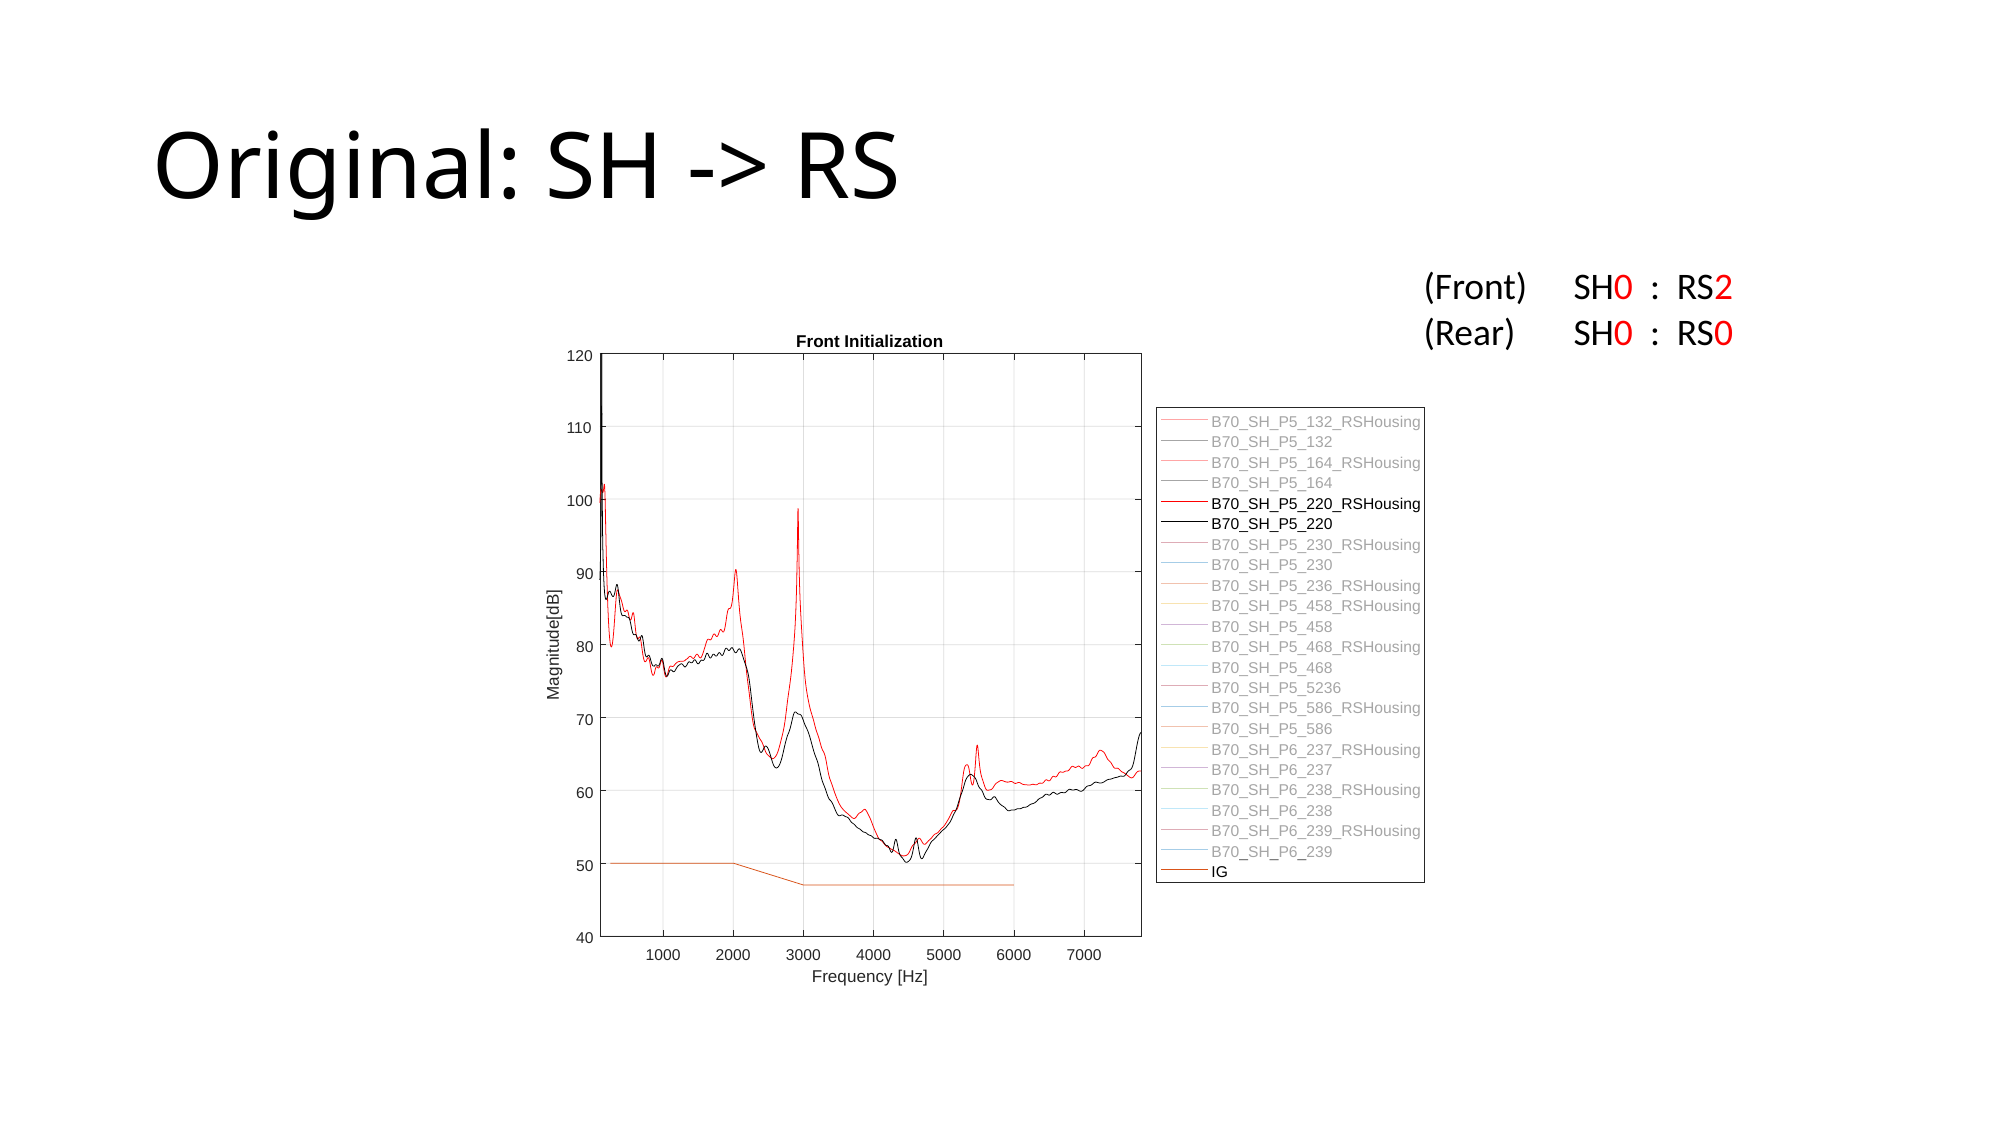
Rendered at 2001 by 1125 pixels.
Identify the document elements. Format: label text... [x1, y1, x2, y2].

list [509, 299, 1491, 1014]
title Original: SH -> RS [137, 59, 1863, 278]
text_box (Front) SH0 : RS2 (Rear) SH0 : RS0 [1408, 255, 1804, 360]
